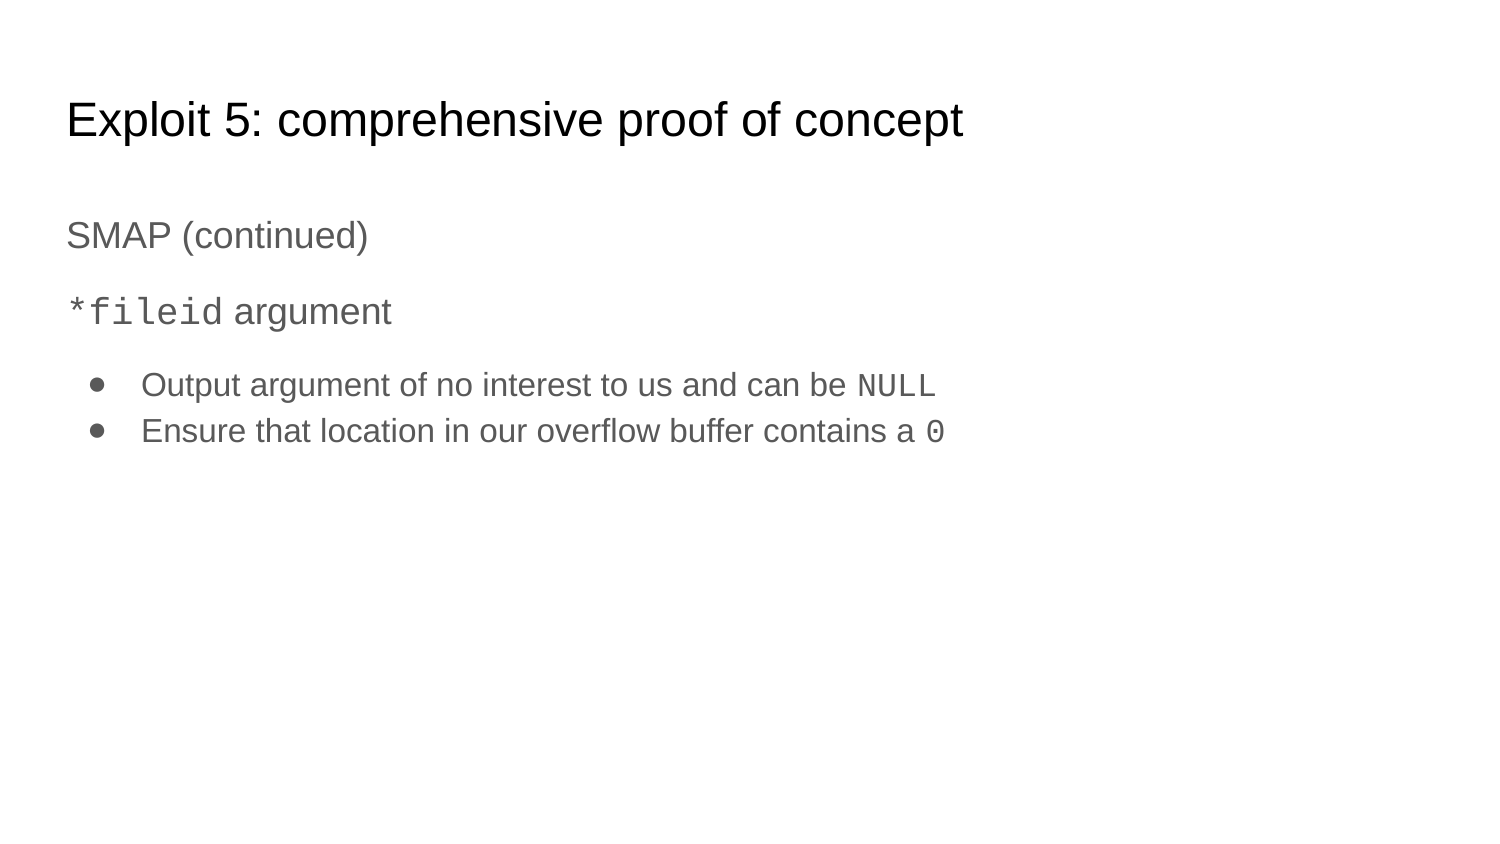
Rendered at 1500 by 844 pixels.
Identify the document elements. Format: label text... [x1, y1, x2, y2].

title Exploit 5: comprehensive proof of concept [51, 72, 1449, 167]
list SMAP (continued) *fileid argument Output argument of no interest to us and can be NULL Ensure that location in our overflow buffer contains a 0 [51, 189, 1449, 750]
